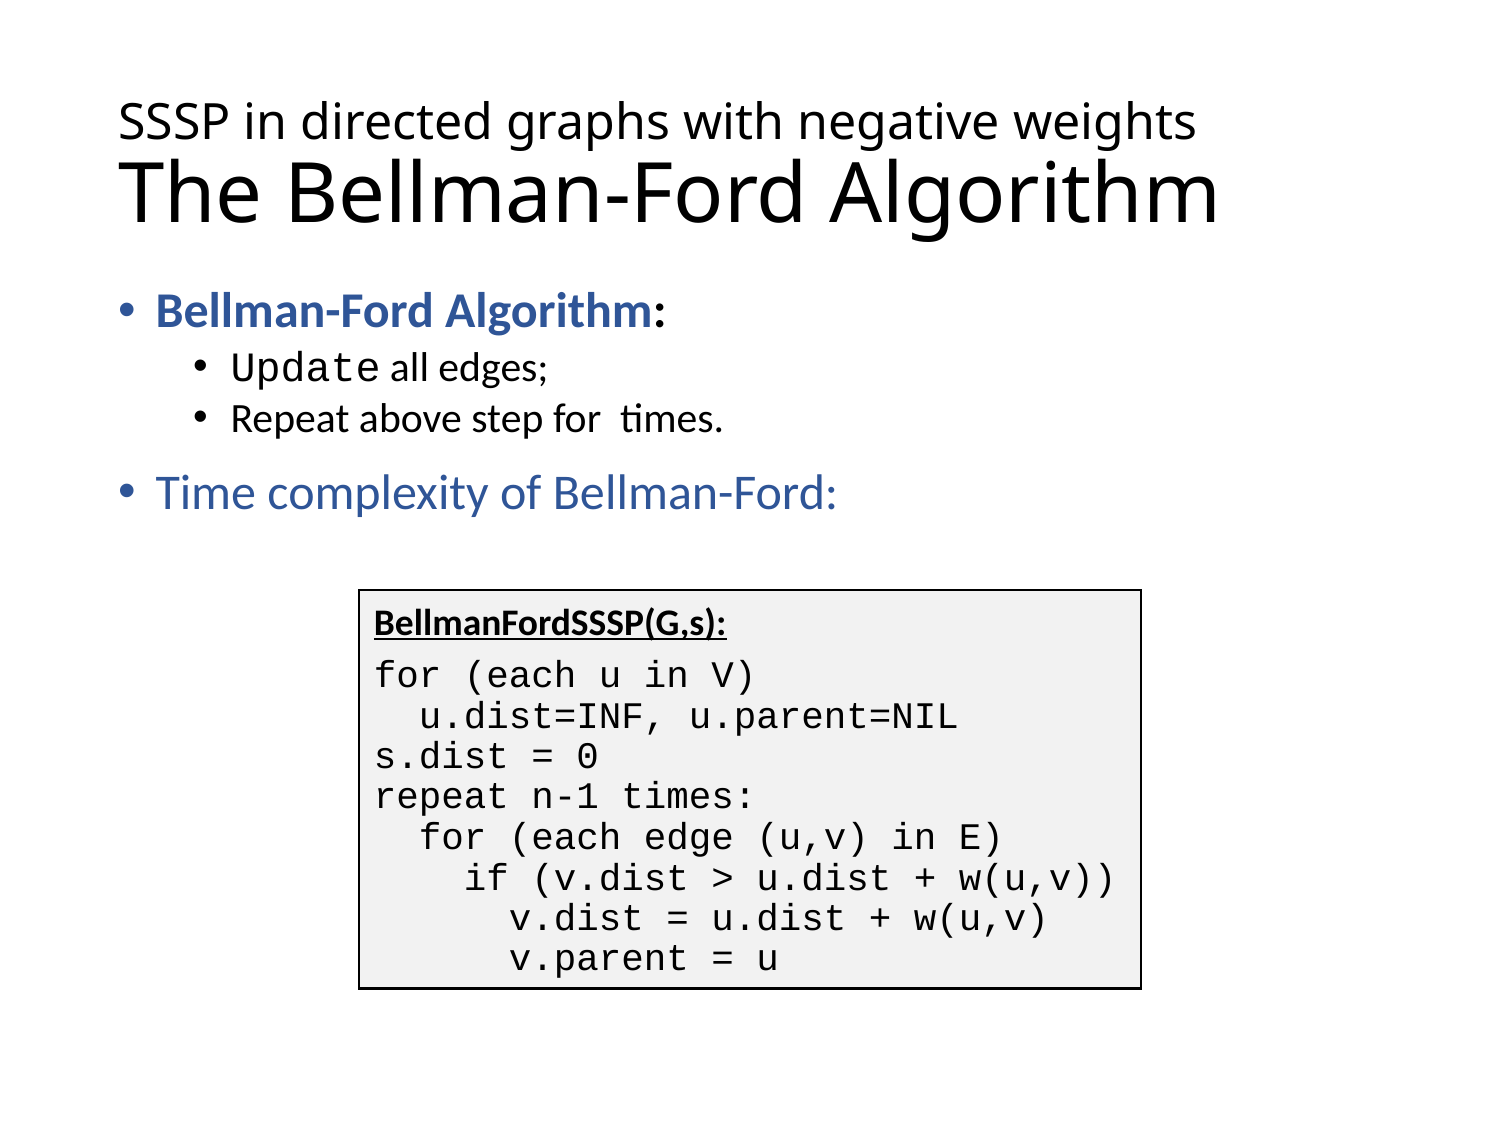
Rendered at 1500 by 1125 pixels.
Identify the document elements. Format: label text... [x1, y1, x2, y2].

text_box BellmanFordSSSP(G,s): for (each u in V) u.dist=INF, u.parent=NIL s.dist = 0 repeat n-1 times: for (each edge (u,v) in E) if (v.dist > u.dist + w(u,v)) v.dist = u.dist + w(u,v) v.parent = u [358, 589, 1142, 990]
title SSSP in directed graphs with negative weights The Bellman-Ford Algorithm [103, 59, 1397, 278]
